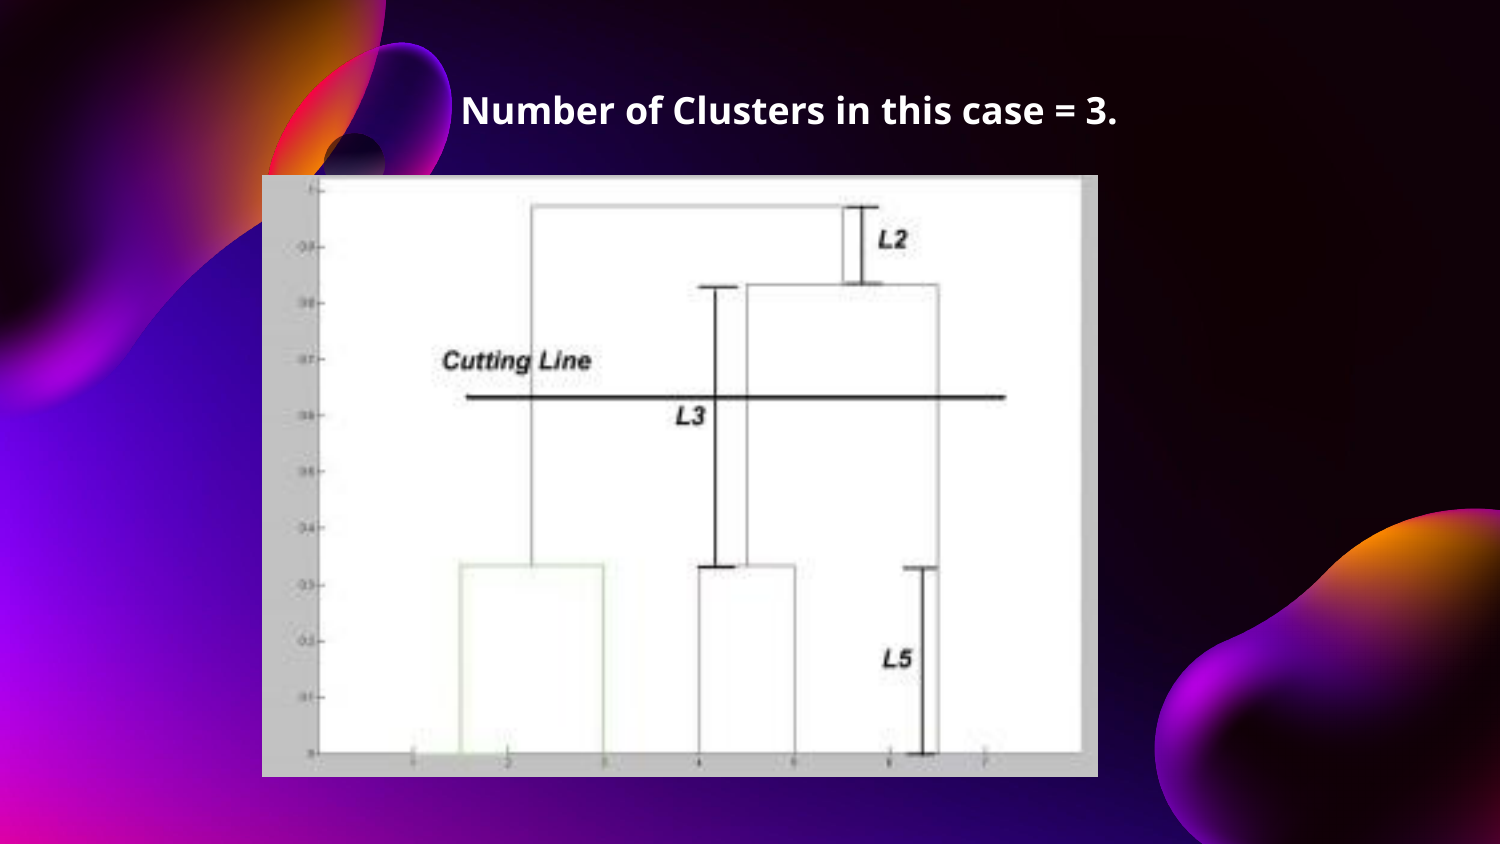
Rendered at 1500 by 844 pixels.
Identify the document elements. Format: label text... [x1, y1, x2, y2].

picture [0, 0, 1500, 844]
text_box Number of Clusters in this case = 3. [445, 72, 1179, 148]
